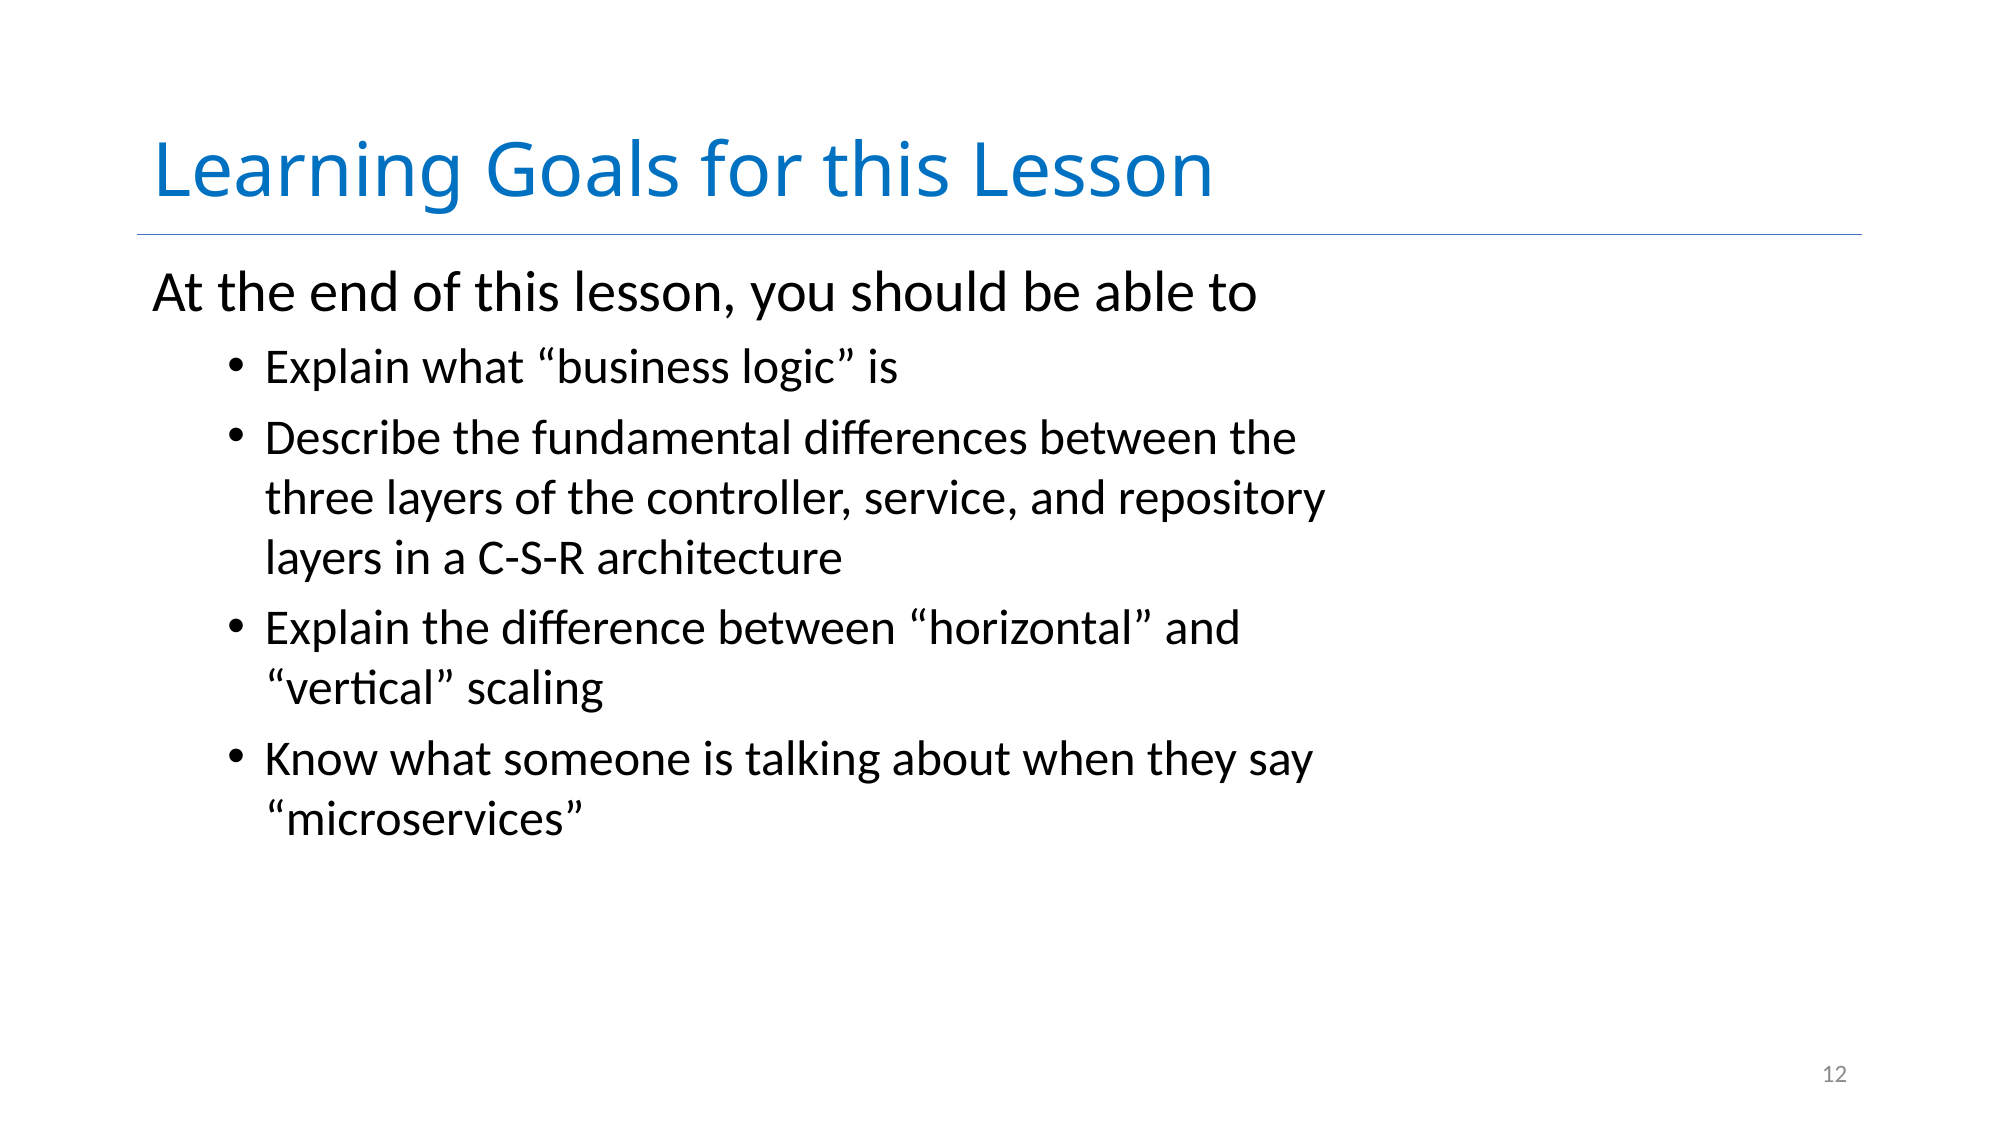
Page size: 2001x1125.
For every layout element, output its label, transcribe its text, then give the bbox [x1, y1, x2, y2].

slide_number 12 [1412, 1042, 1863, 1103]
list At the end of this lesson, you should be able to Explain what “business logic” is Describe the fundamental differences between the three layers of the controller, service, and repository layers in a C-S-R architecture Explain the difference between “horizontal” and “vertical” scaling Know what someone is talking about when they say “microservices” [137, 246, 1432, 960]
title Learning Goals for this Lesson [137, 3, 1863, 221]
